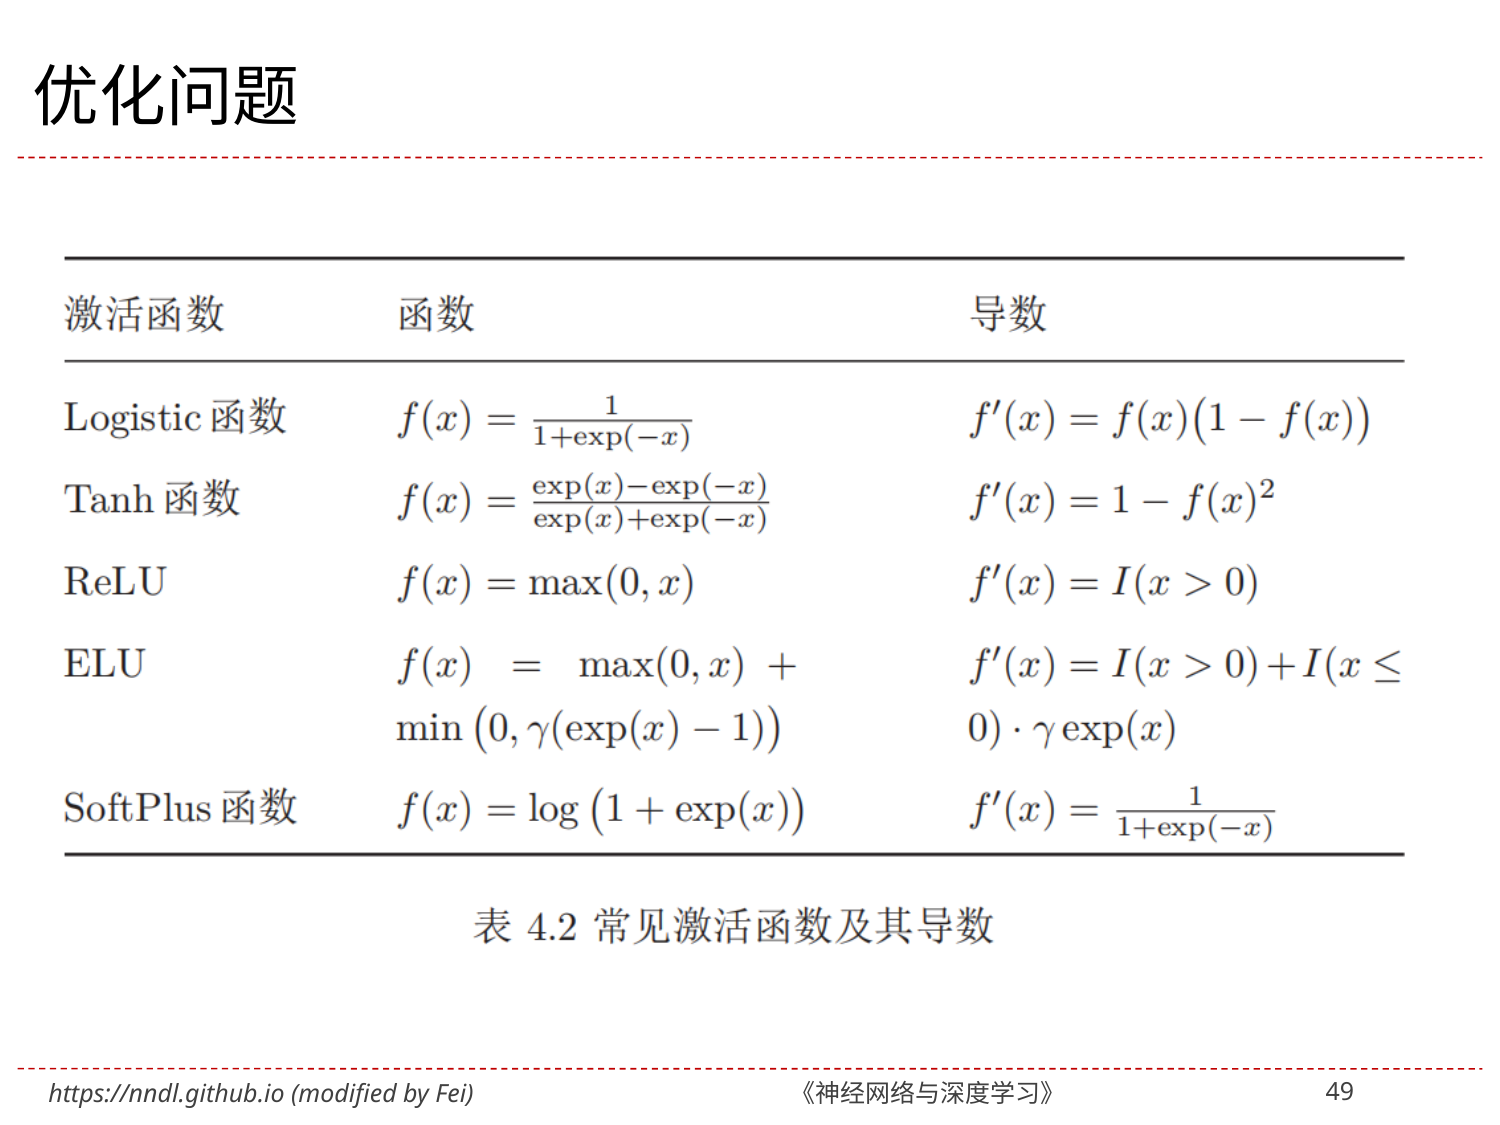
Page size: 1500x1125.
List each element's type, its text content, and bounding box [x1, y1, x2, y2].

picture [29, 225, 1446, 969]
title 优化问题 [17, 24, 1483, 142]
